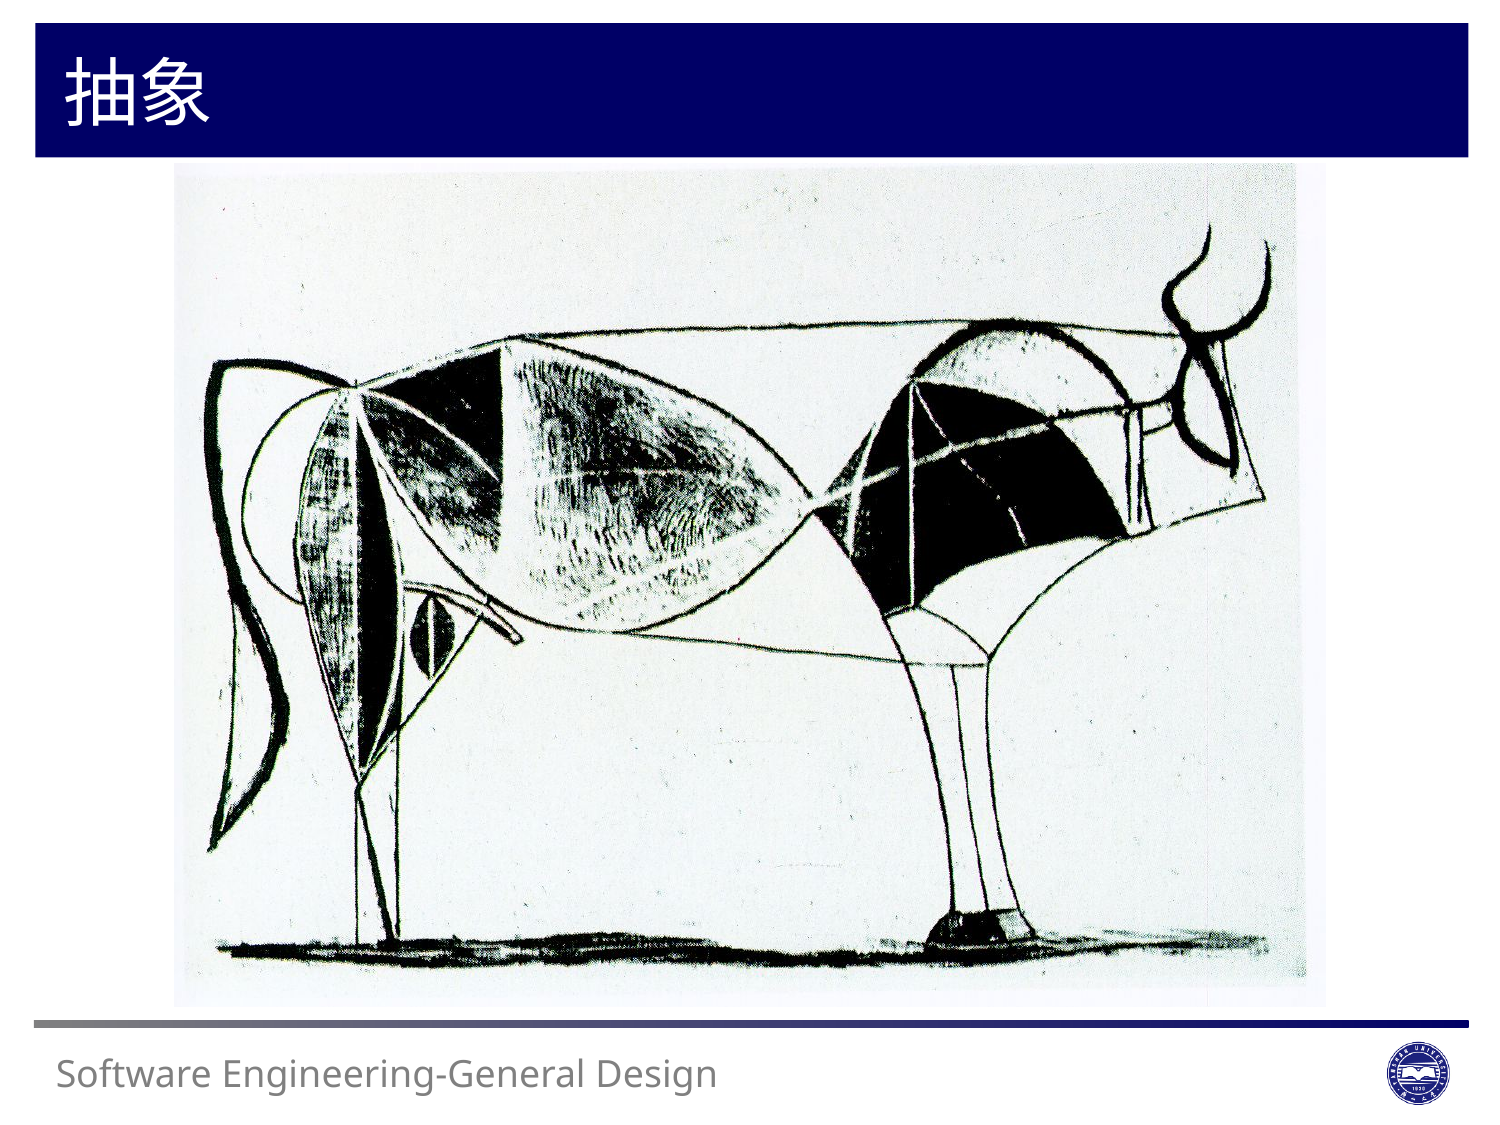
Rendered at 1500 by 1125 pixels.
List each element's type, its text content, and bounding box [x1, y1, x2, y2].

picture [1375, 1039, 1461, 1110]
picture [173, 163, 1326, 1007]
text_box 抽象 [48, 38, 1371, 149]
